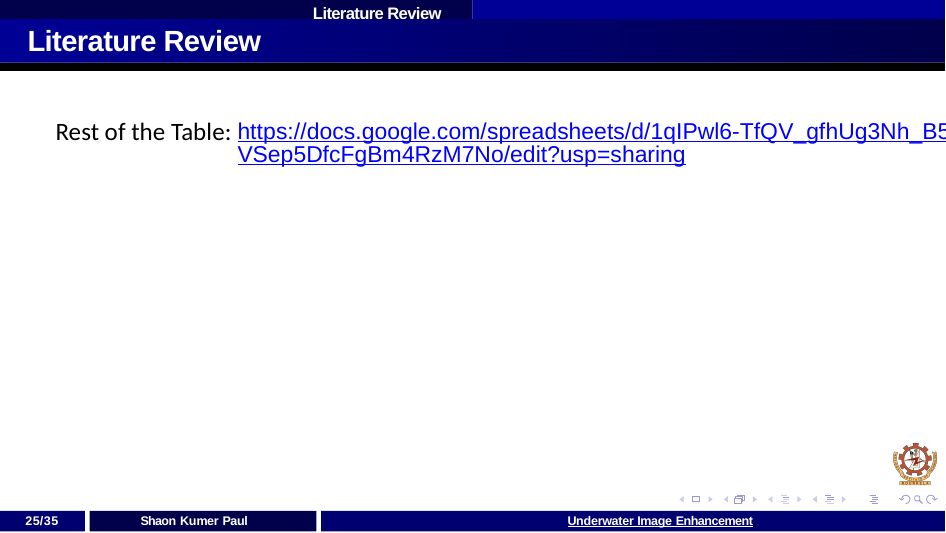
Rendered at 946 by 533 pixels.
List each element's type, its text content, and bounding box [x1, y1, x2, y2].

picture [891, 439, 939, 487]
text_box Rest of the Table: [40, 107, 291, 153]
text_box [0, 0, 946, 71]
text_box https://docs.google.com/spreadsheets/d/1qIPwl6-TfQV_gfhUg3Nh_B58VSep5DfcFgBm4RzM7No/edit?usp=sharing [291, 114, 946, 144]
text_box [0, 510, 946, 532]
